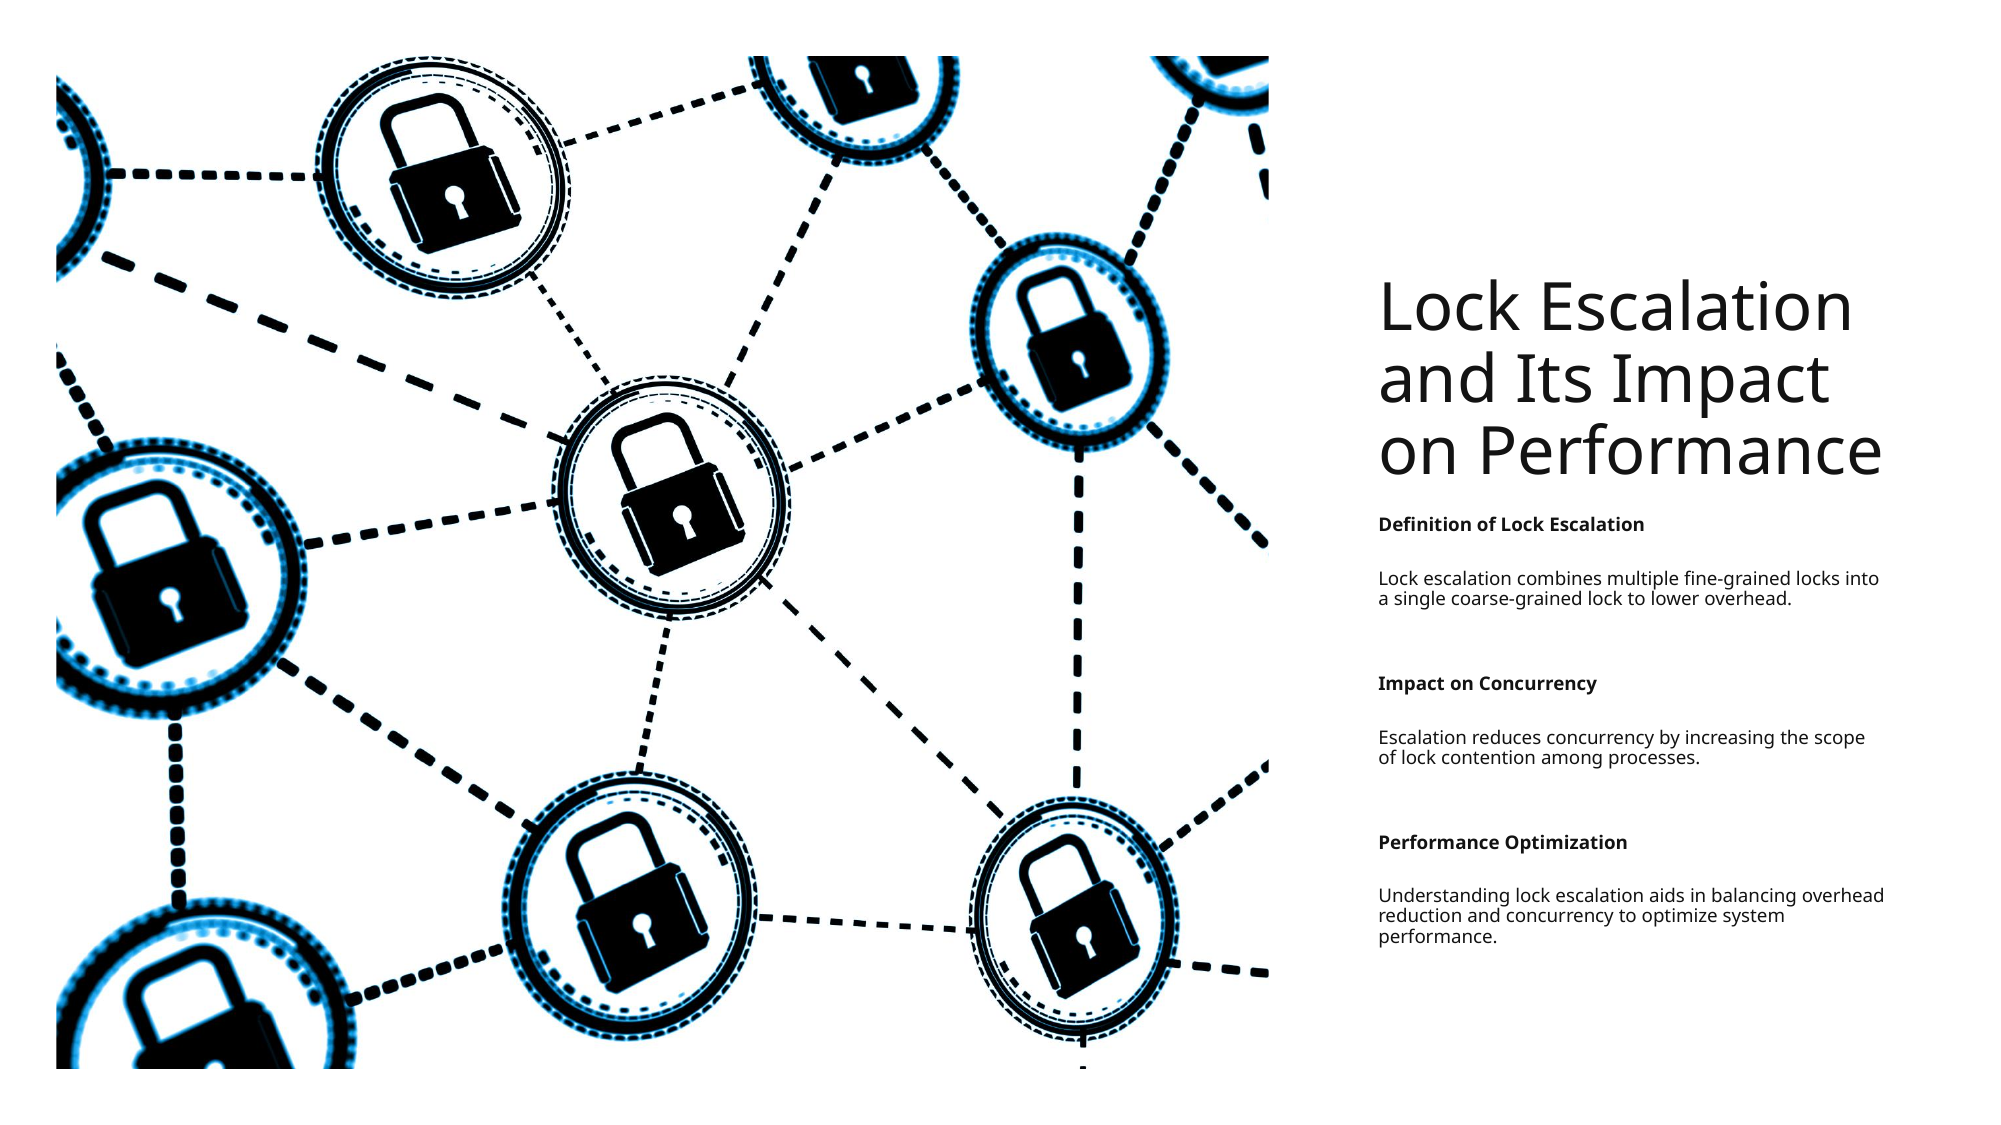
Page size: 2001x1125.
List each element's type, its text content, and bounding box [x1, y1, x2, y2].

picture [56, 111, 64, 121]
title Lock Escalation and Its Impact on Performance [1363, 176, 1901, 497]
picture [56, 122, 86, 248]
picture [98, 669, 104, 676]
picture [56, 56, 1269, 1069]
text_box Definition of Lock Escalation Lock escalation combines multiple fine-grained locks into a single coarse-grained lock to lower overhead. Impact on Concurrency Escalation reduces concurrency by increasing the scope of lock contention among processes. Performance Optimization Understanding lock escalation aids in balancing overhead reduction and concurrency to optimize system performance. [1363, 508, 1901, 993]
